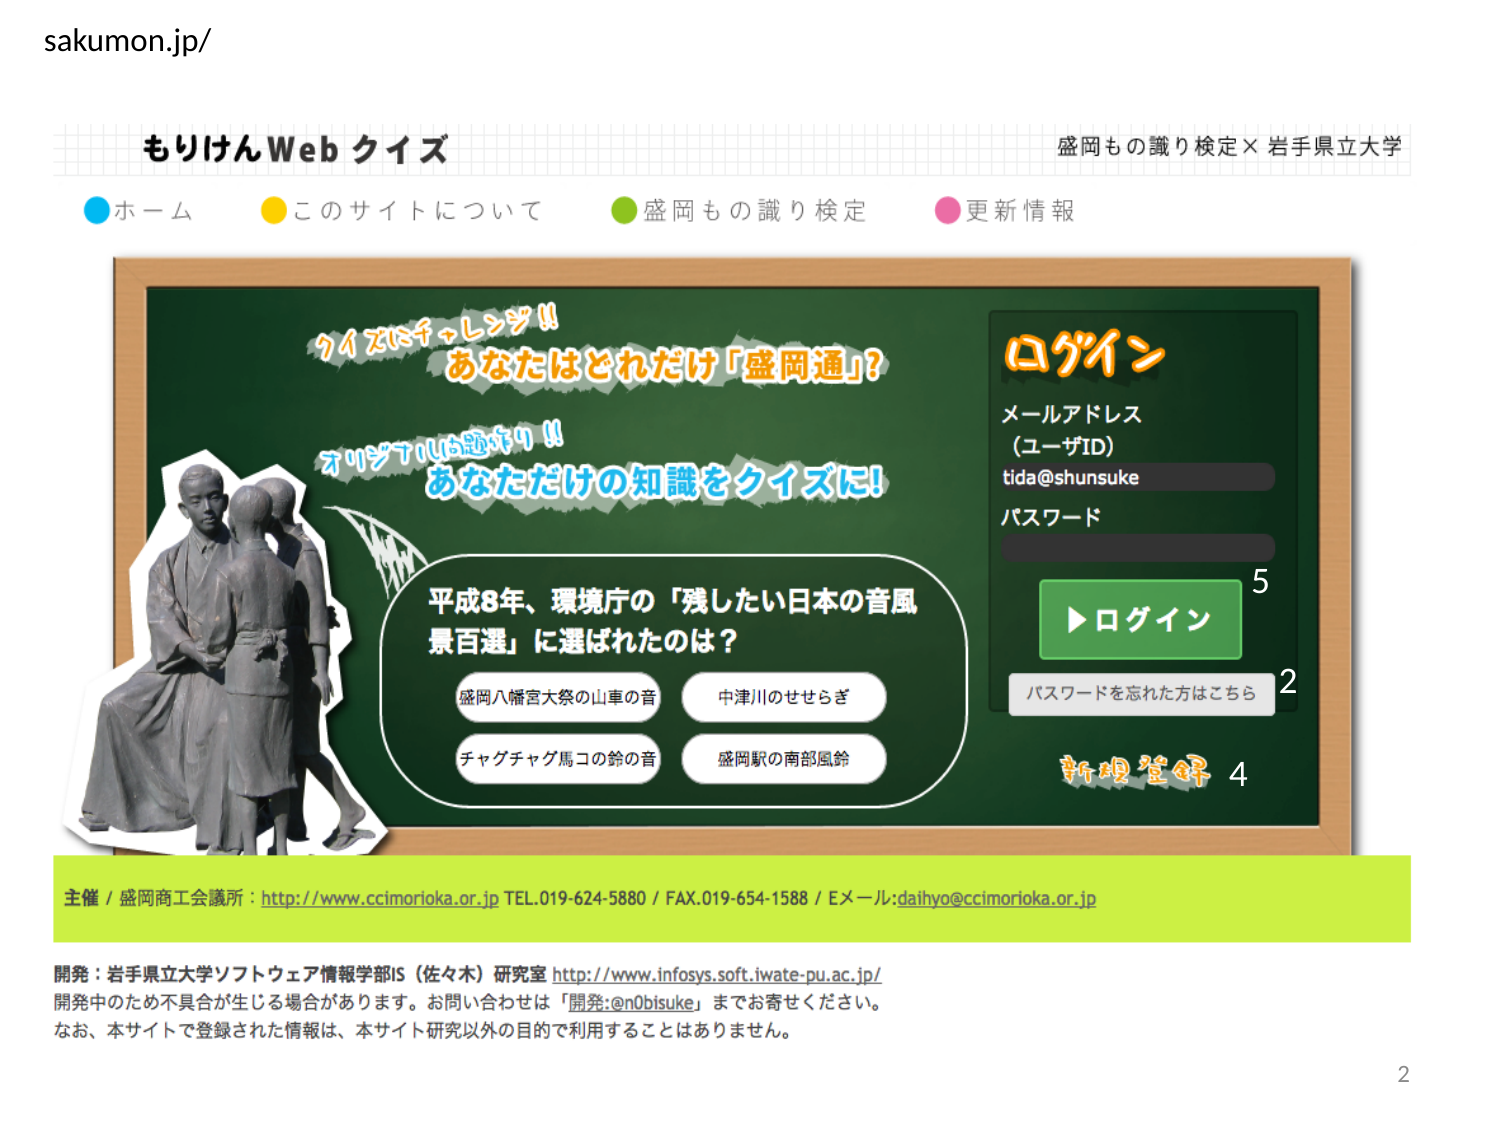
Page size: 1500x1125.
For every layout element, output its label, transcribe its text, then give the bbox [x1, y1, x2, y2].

picture [17, 123, 1439, 1098]
title sakumon.jp/ [28, 11, 1379, 67]
